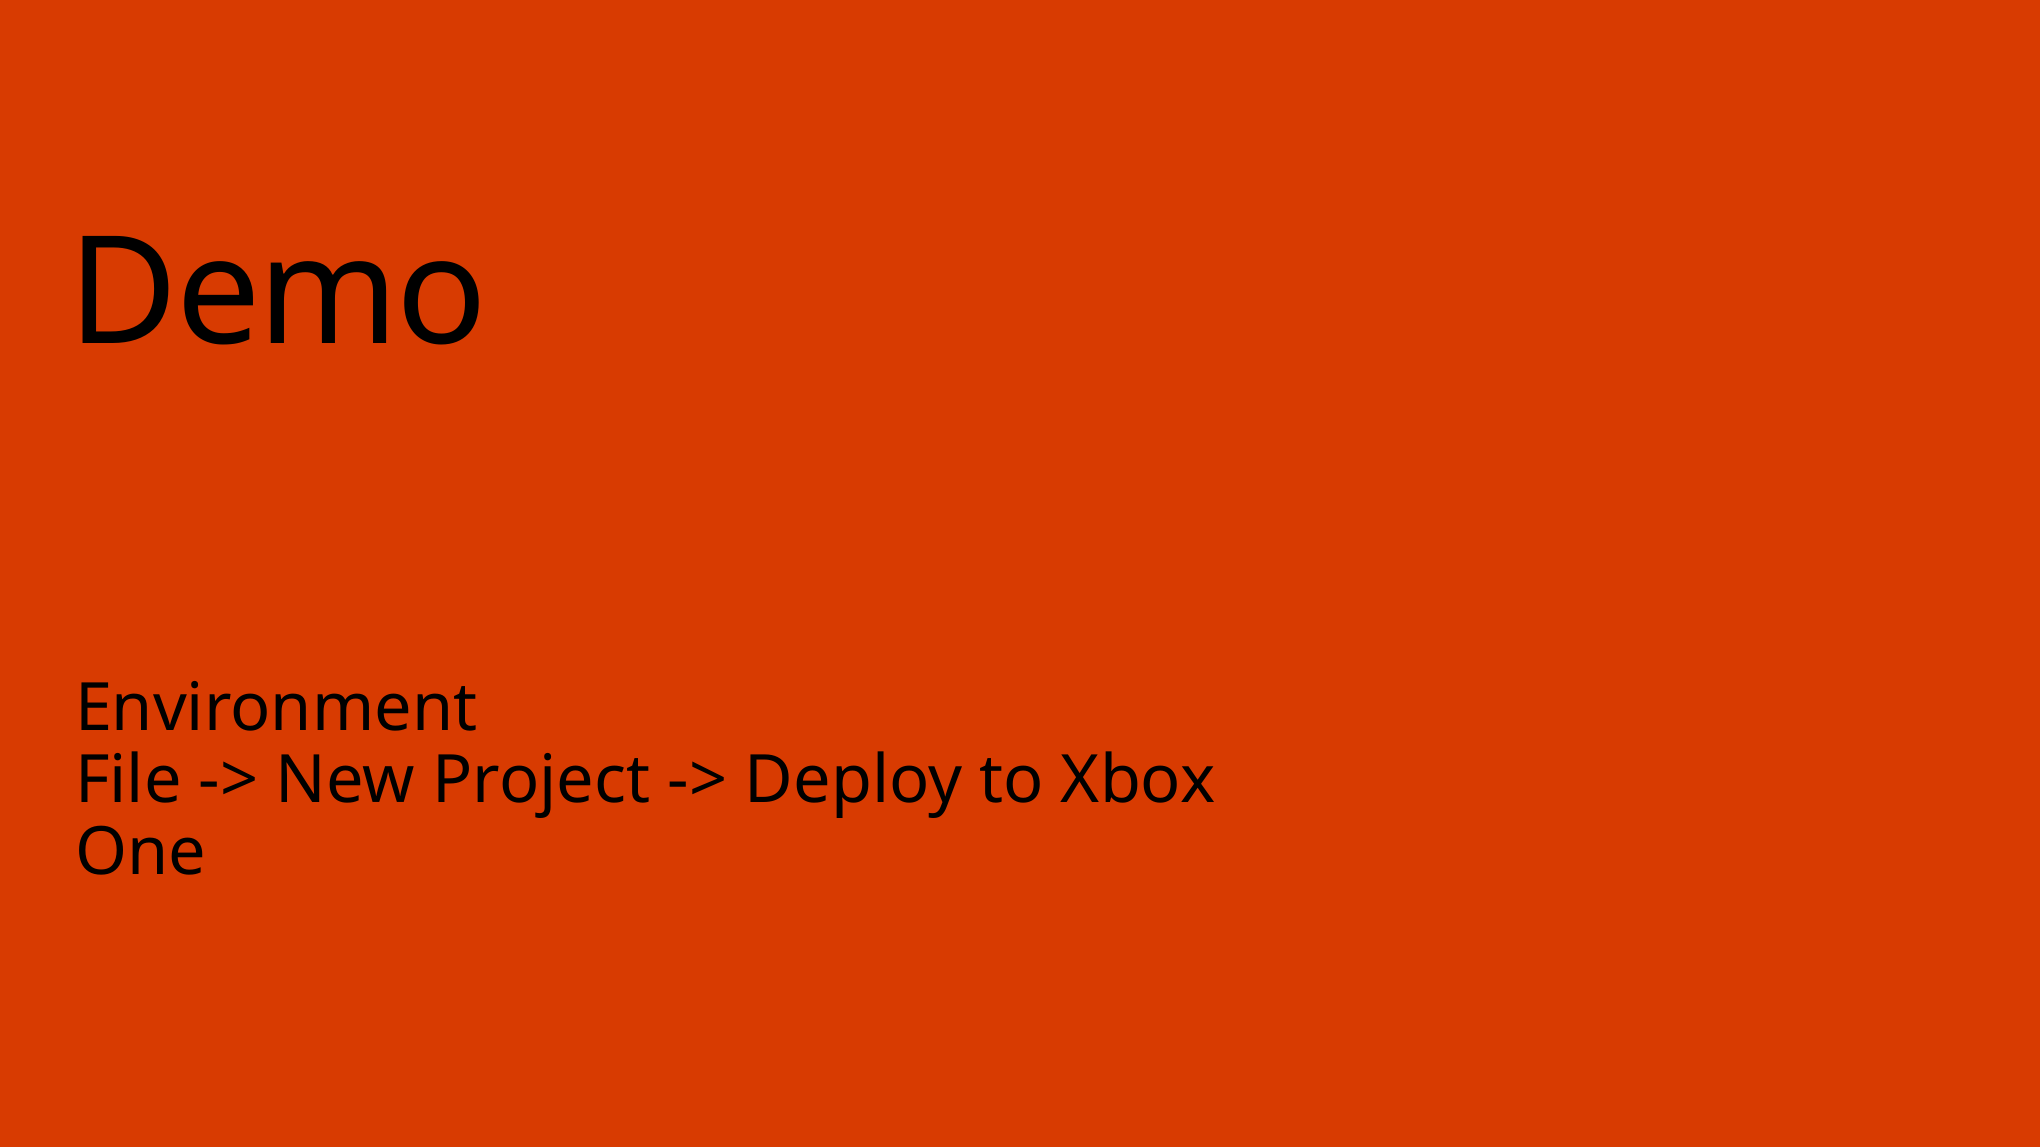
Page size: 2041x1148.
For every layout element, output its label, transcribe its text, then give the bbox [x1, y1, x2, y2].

list Environment File -> New Project -> Deploy to Xbox One [45, 648, 1396, 843]
title Demo [45, 198, 1395, 393]
